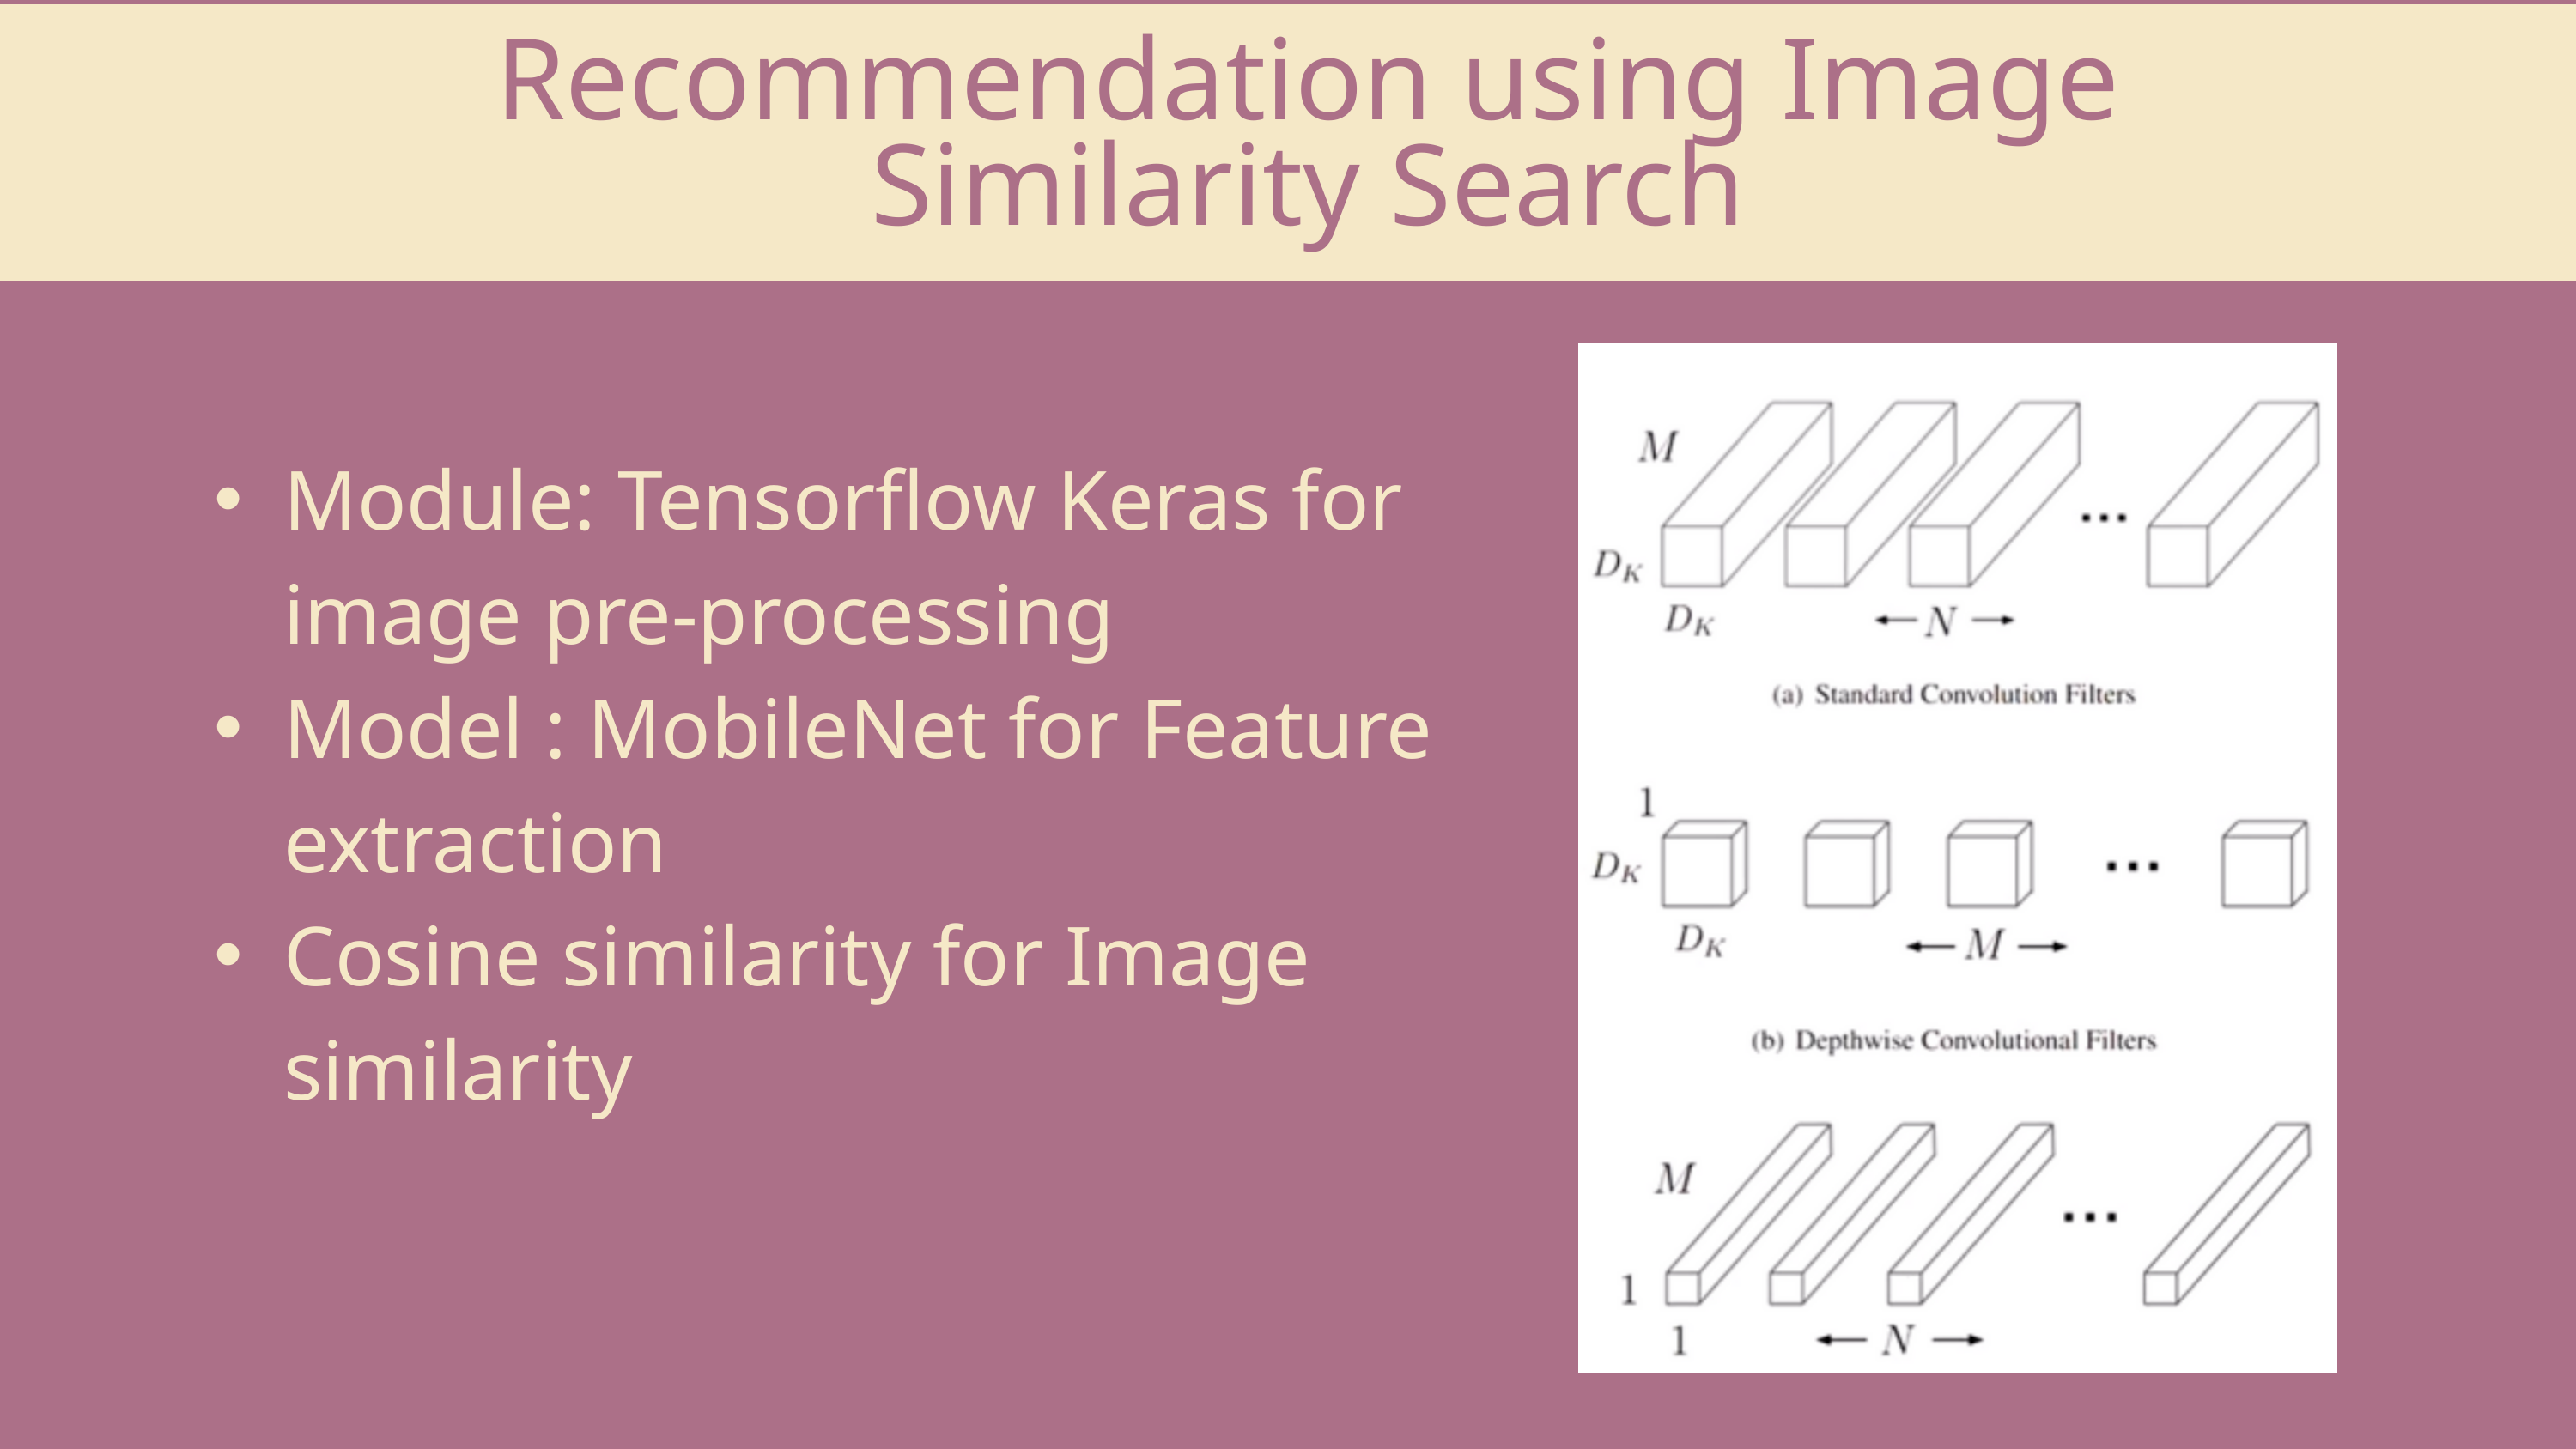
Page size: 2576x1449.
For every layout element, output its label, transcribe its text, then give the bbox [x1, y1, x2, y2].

text_box [1578, 343, 2337, 1373]
text_box Module: Tensorflow Keras for image pre-processing Model : MobileNet for Feature extraction Cosine similarity for Image similarity [144, 432, 1467, 1117]
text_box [0, 4, 2576, 282]
